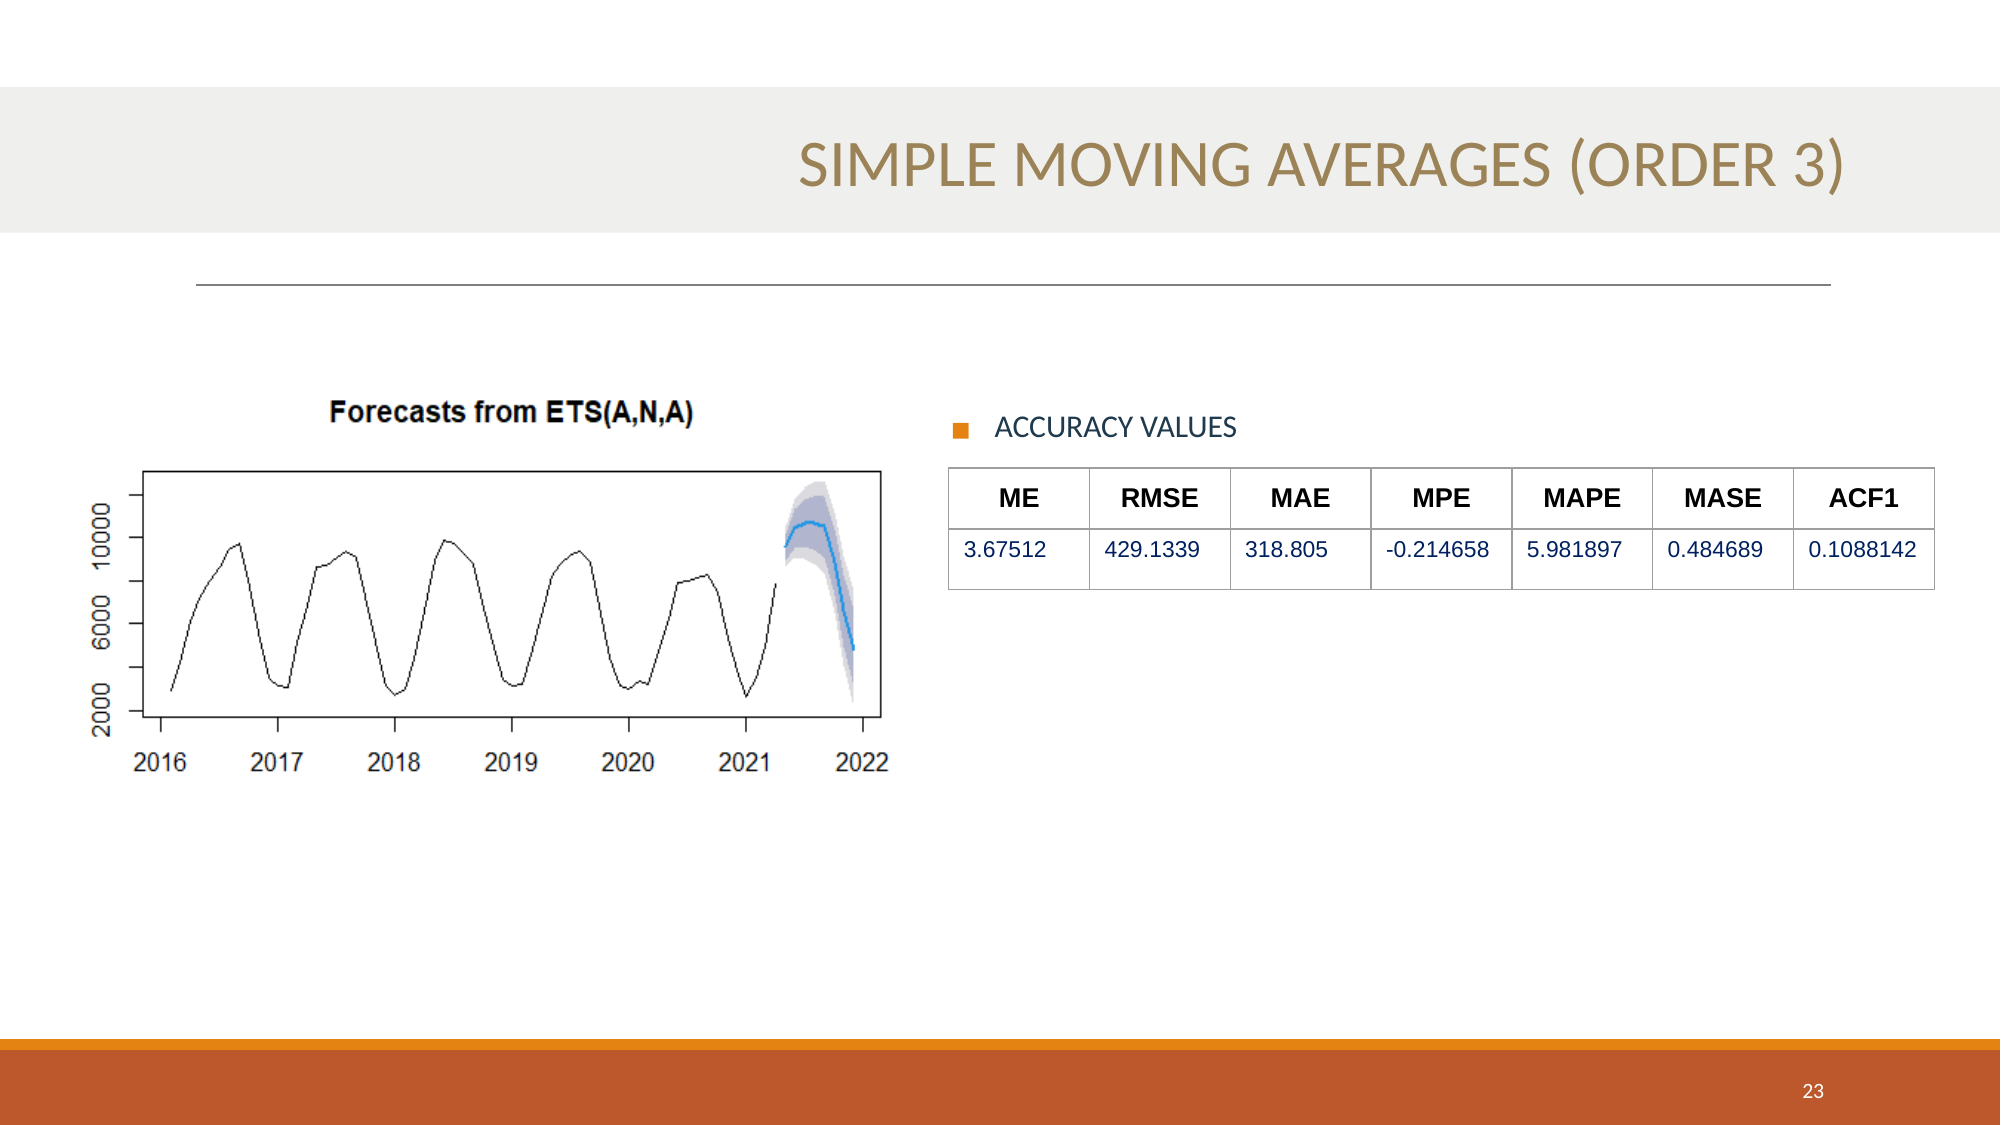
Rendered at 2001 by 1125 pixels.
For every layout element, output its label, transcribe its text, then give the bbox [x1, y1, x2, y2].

table_header MASE [1653, 469, 1793, 528]
table_header RMSE [1090, 469, 1230, 528]
table_header ME [949, 469, 1089, 528]
table_header MAPE [1513, 469, 1652, 528]
table_cell 5.981897 [1513, 530, 1652, 589]
table_header MPE [1372, 469, 1511, 528]
table_header MAE [1231, 469, 1370, 528]
table_cell -0.214658 [1372, 530, 1511, 589]
picture [26, 368, 941, 890]
title SIMPLE MOVING AVERAGES (ORDER 3) [137, 124, 1863, 244]
table_cell 0.1088142 [1794, 530, 1934, 589]
table_cell 3.67512 [949, 530, 1089, 589]
table_cell 0.484689 [1653, 530, 1793, 589]
table_cell 318.805 [1231, 530, 1370, 589]
text_box ACCURACY VALUES [950, 285, 1936, 452]
slide_number 23 [1624, 1059, 1840, 1120]
table_cell 429.1339 [1090, 530, 1230, 589]
table_header ACF1 [1794, 469, 1934, 528]
